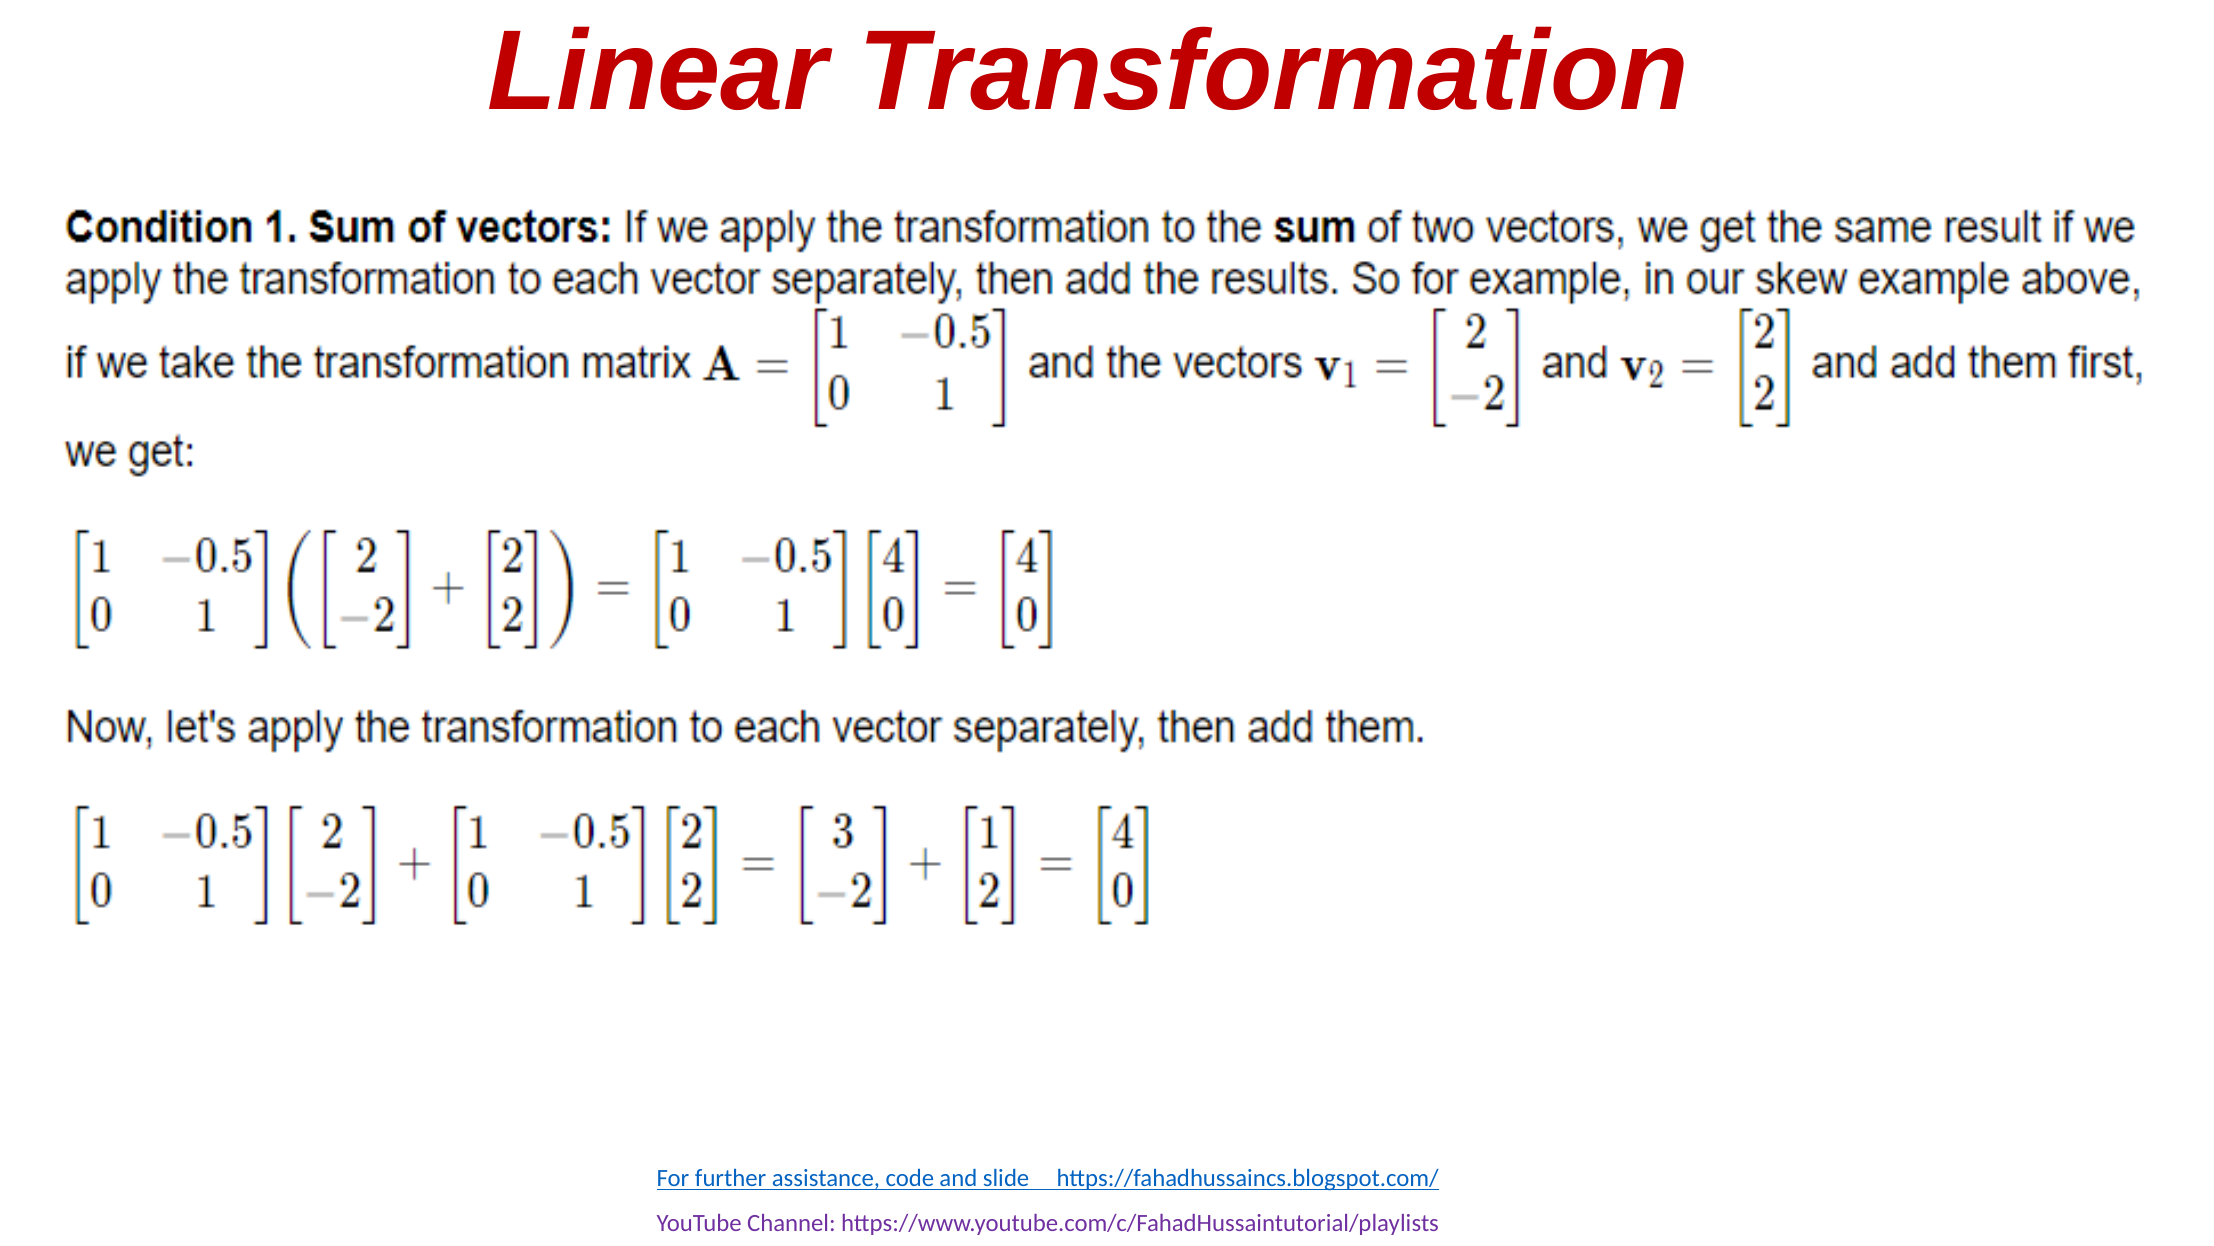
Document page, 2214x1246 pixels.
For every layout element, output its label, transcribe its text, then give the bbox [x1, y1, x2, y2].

title Linear Transformation [33, 0, 2143, 142]
subtitle For further assistance, code and slide https://fahadhussaincs.blogspot.com/ YouTube Channel: https://www.youtube.com/c/FahadHussaintutorial/playlists [238, 1157, 1857, 1246]
picture [60, 196, 2199, 962]
